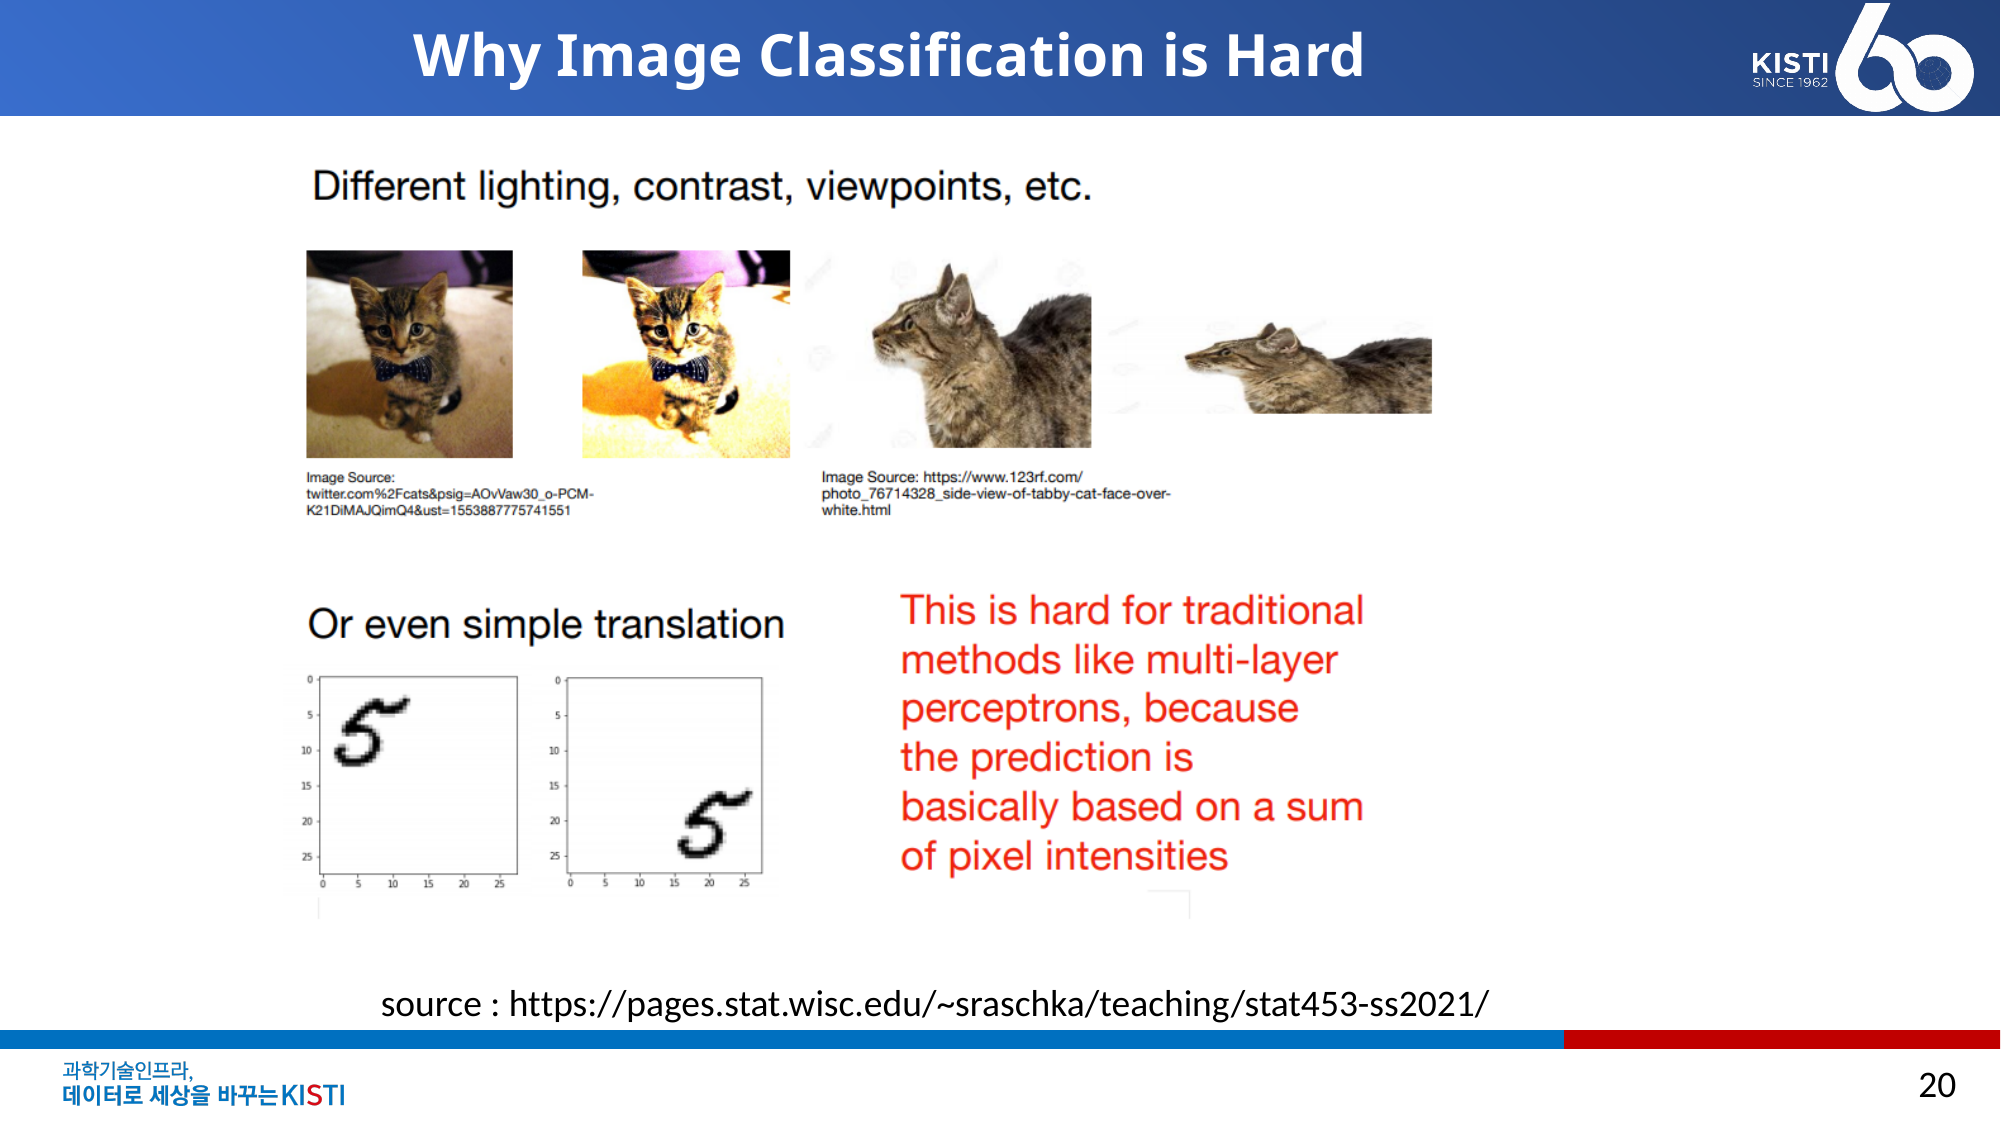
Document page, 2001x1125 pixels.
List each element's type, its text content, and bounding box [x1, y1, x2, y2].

slide_number 20 [1594, 1053, 1971, 1113]
picture [280, 153, 1446, 928]
picture [63, 1061, 344, 1106]
title Why Image Classification is Hard [53, 1, 1728, 114]
picture [1753, 3, 1974, 112]
text_box source : https://pages.stat.wisc.edu/~sraschka/teaching/stat453-ss2021/ [366, 971, 1634, 1032]
